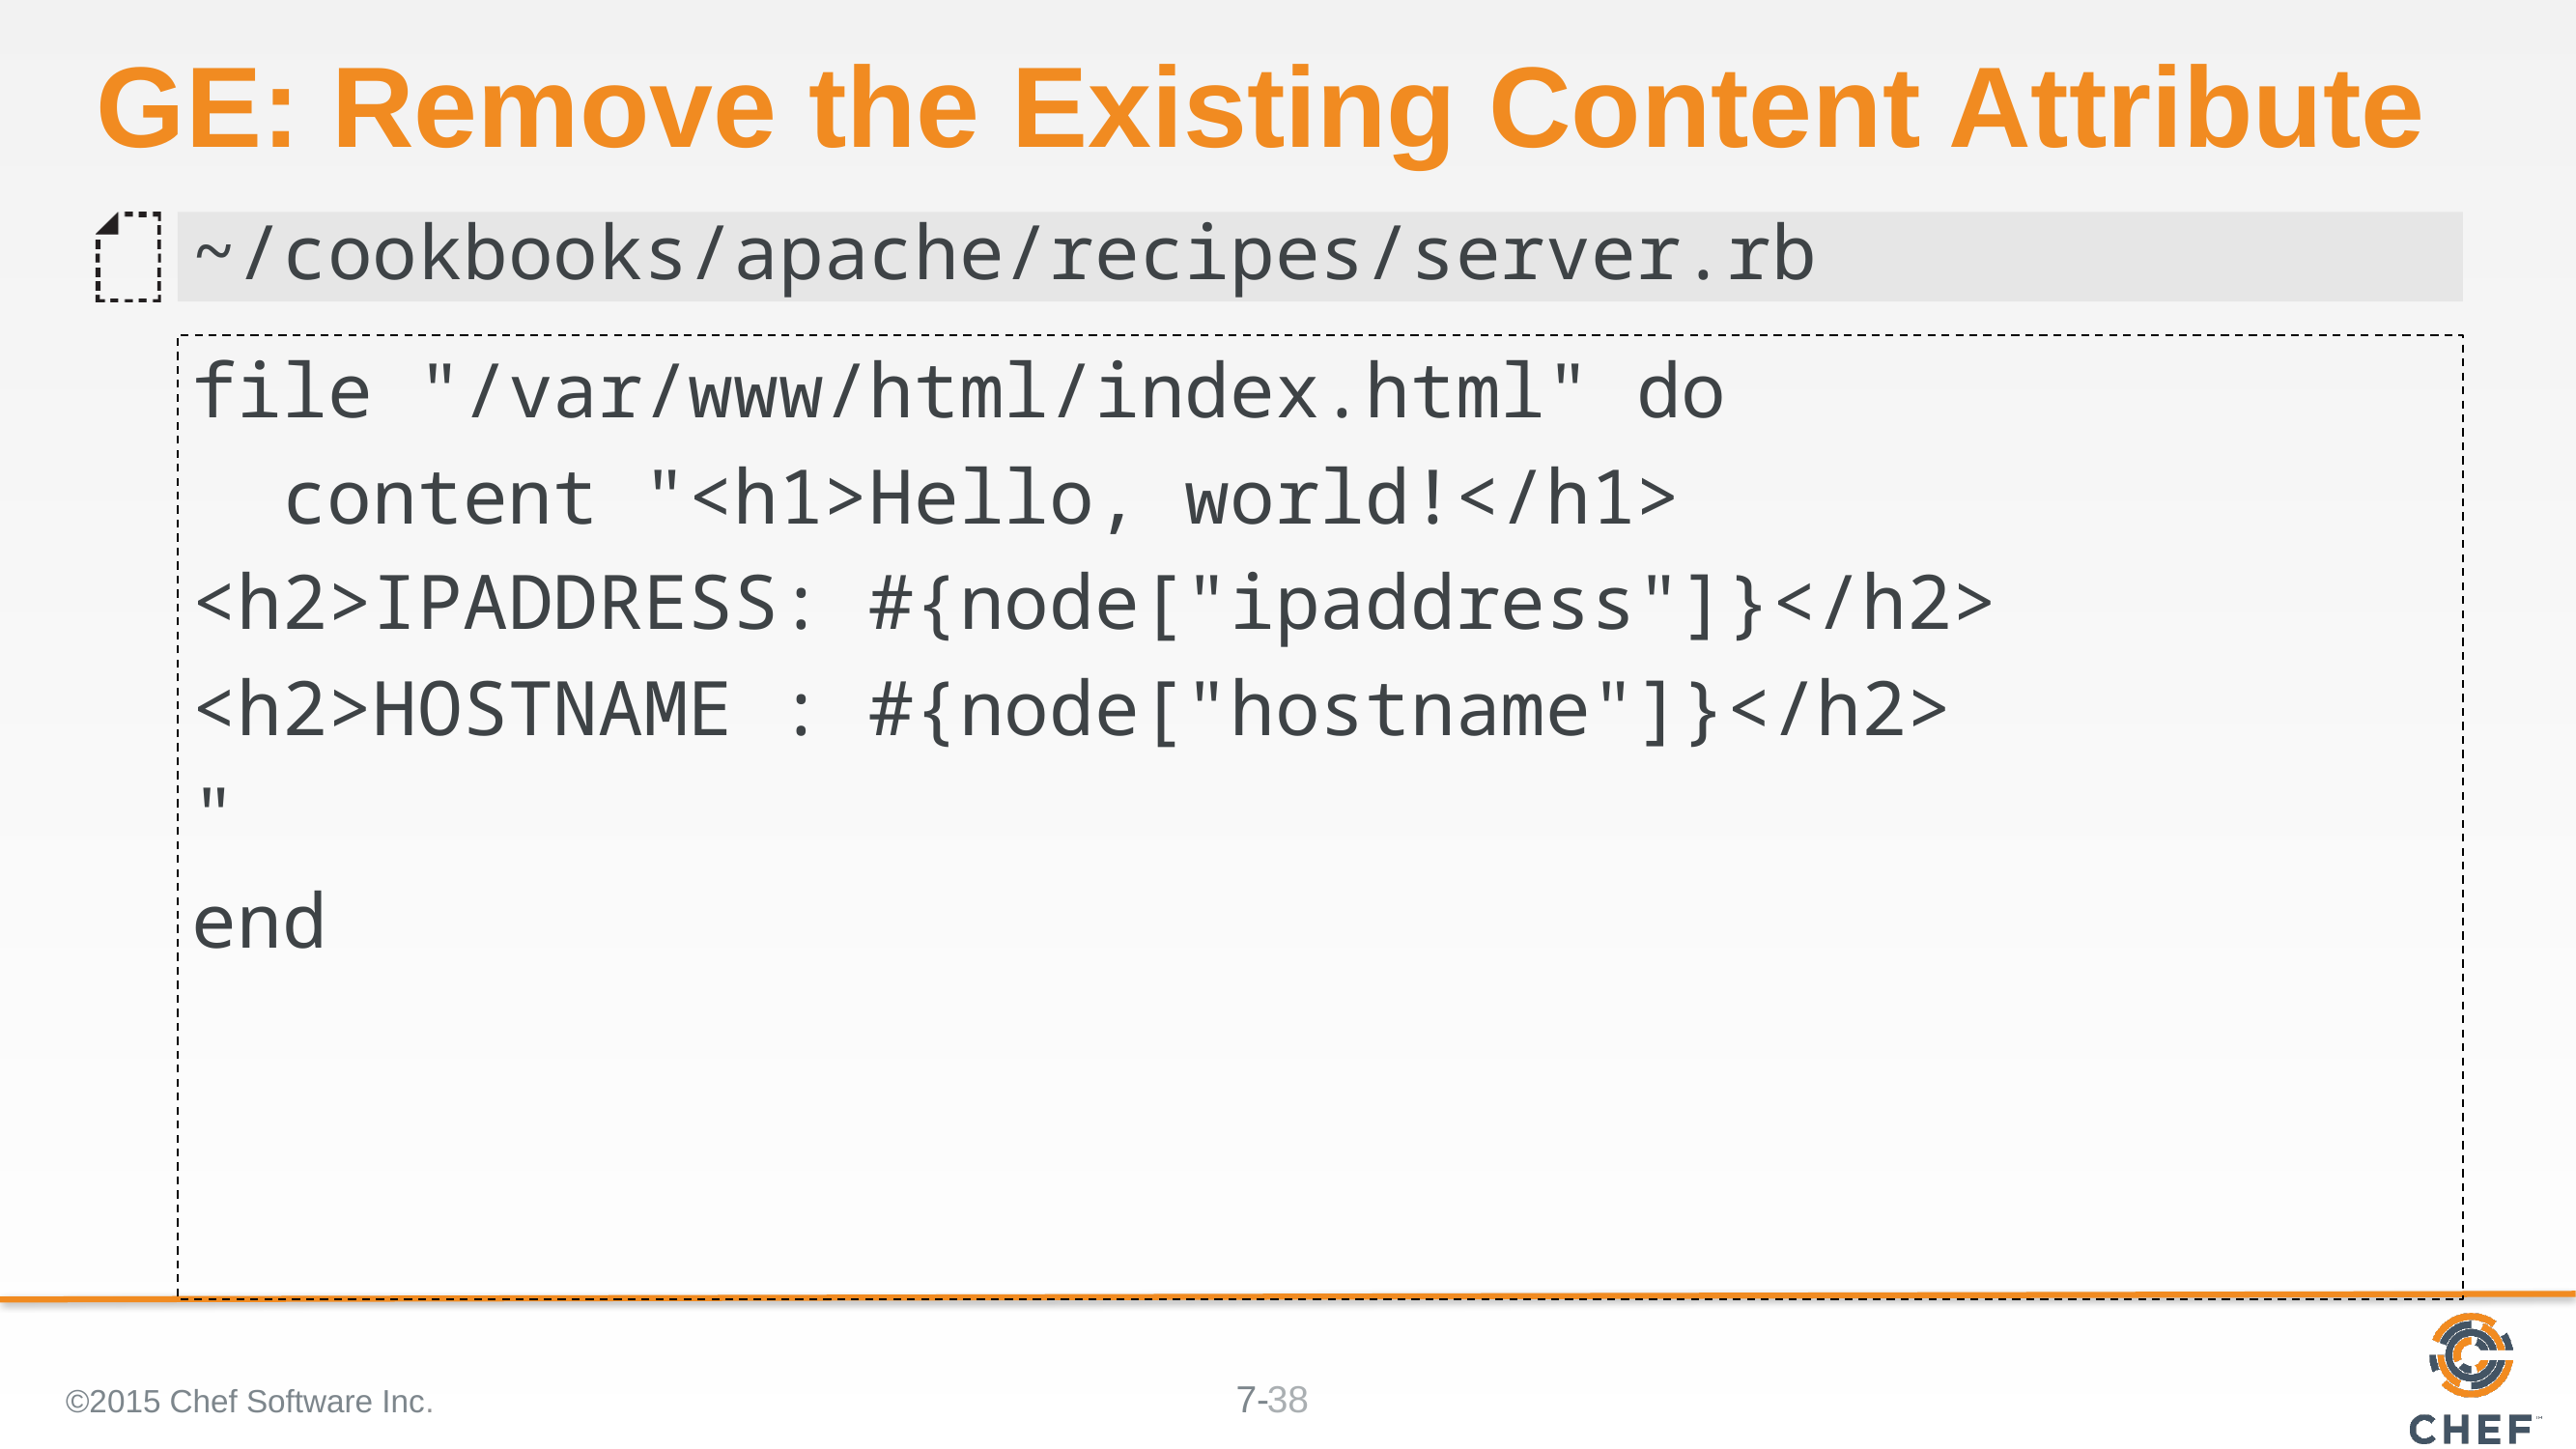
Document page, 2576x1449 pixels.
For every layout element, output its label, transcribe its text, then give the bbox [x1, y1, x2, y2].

title GE: Remove the Existing Content Attribute [96, 48, 2463, 180]
list file "/var/www/html/index.html" do content "<h1>Hello, world!</h1> <h2>IPADDRESS: #{node["ipaddress"]}</h2> <h2>HOSTNAME : #{node["hostname"]}</h2> " end [177, 334, 2464, 1300]
picture [2399, 1297, 2550, 1449]
slide_number 38 [998, 1359, 1578, 1437]
list ~/cookbooks/apache/recipes/server.rb [177, 212, 2463, 302]
footer ©2015 Chef Software Inc. [51, 1359, 952, 1440]
